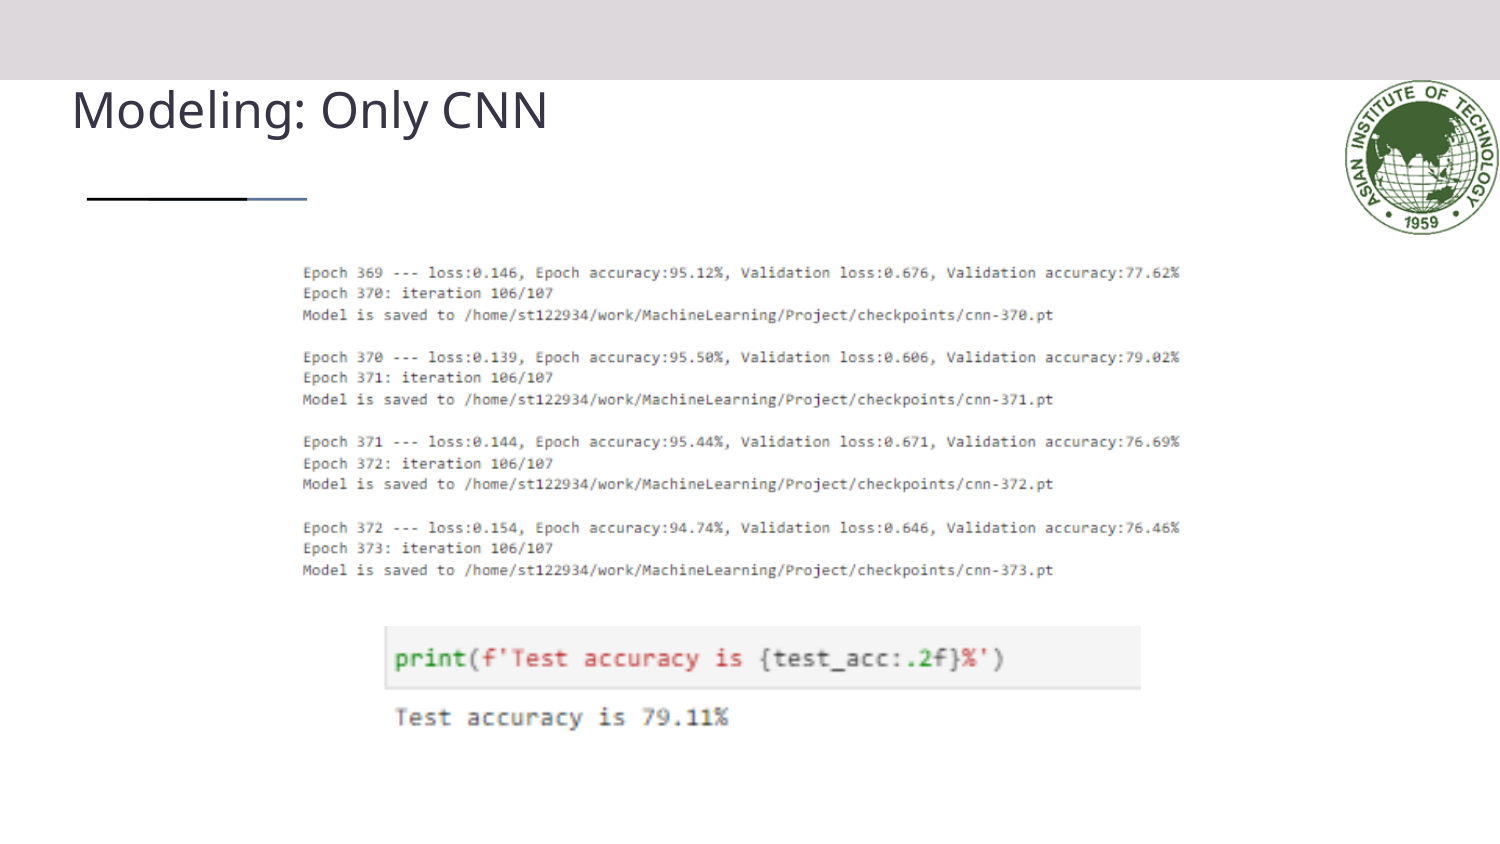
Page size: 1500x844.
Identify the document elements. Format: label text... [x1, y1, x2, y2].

picture [291, 252, 1209, 591]
picture [1344, 79, 1500, 236]
picture [369, 626, 1142, 757]
title Modeling: Only CNN [56, 99, 1339, 194]
